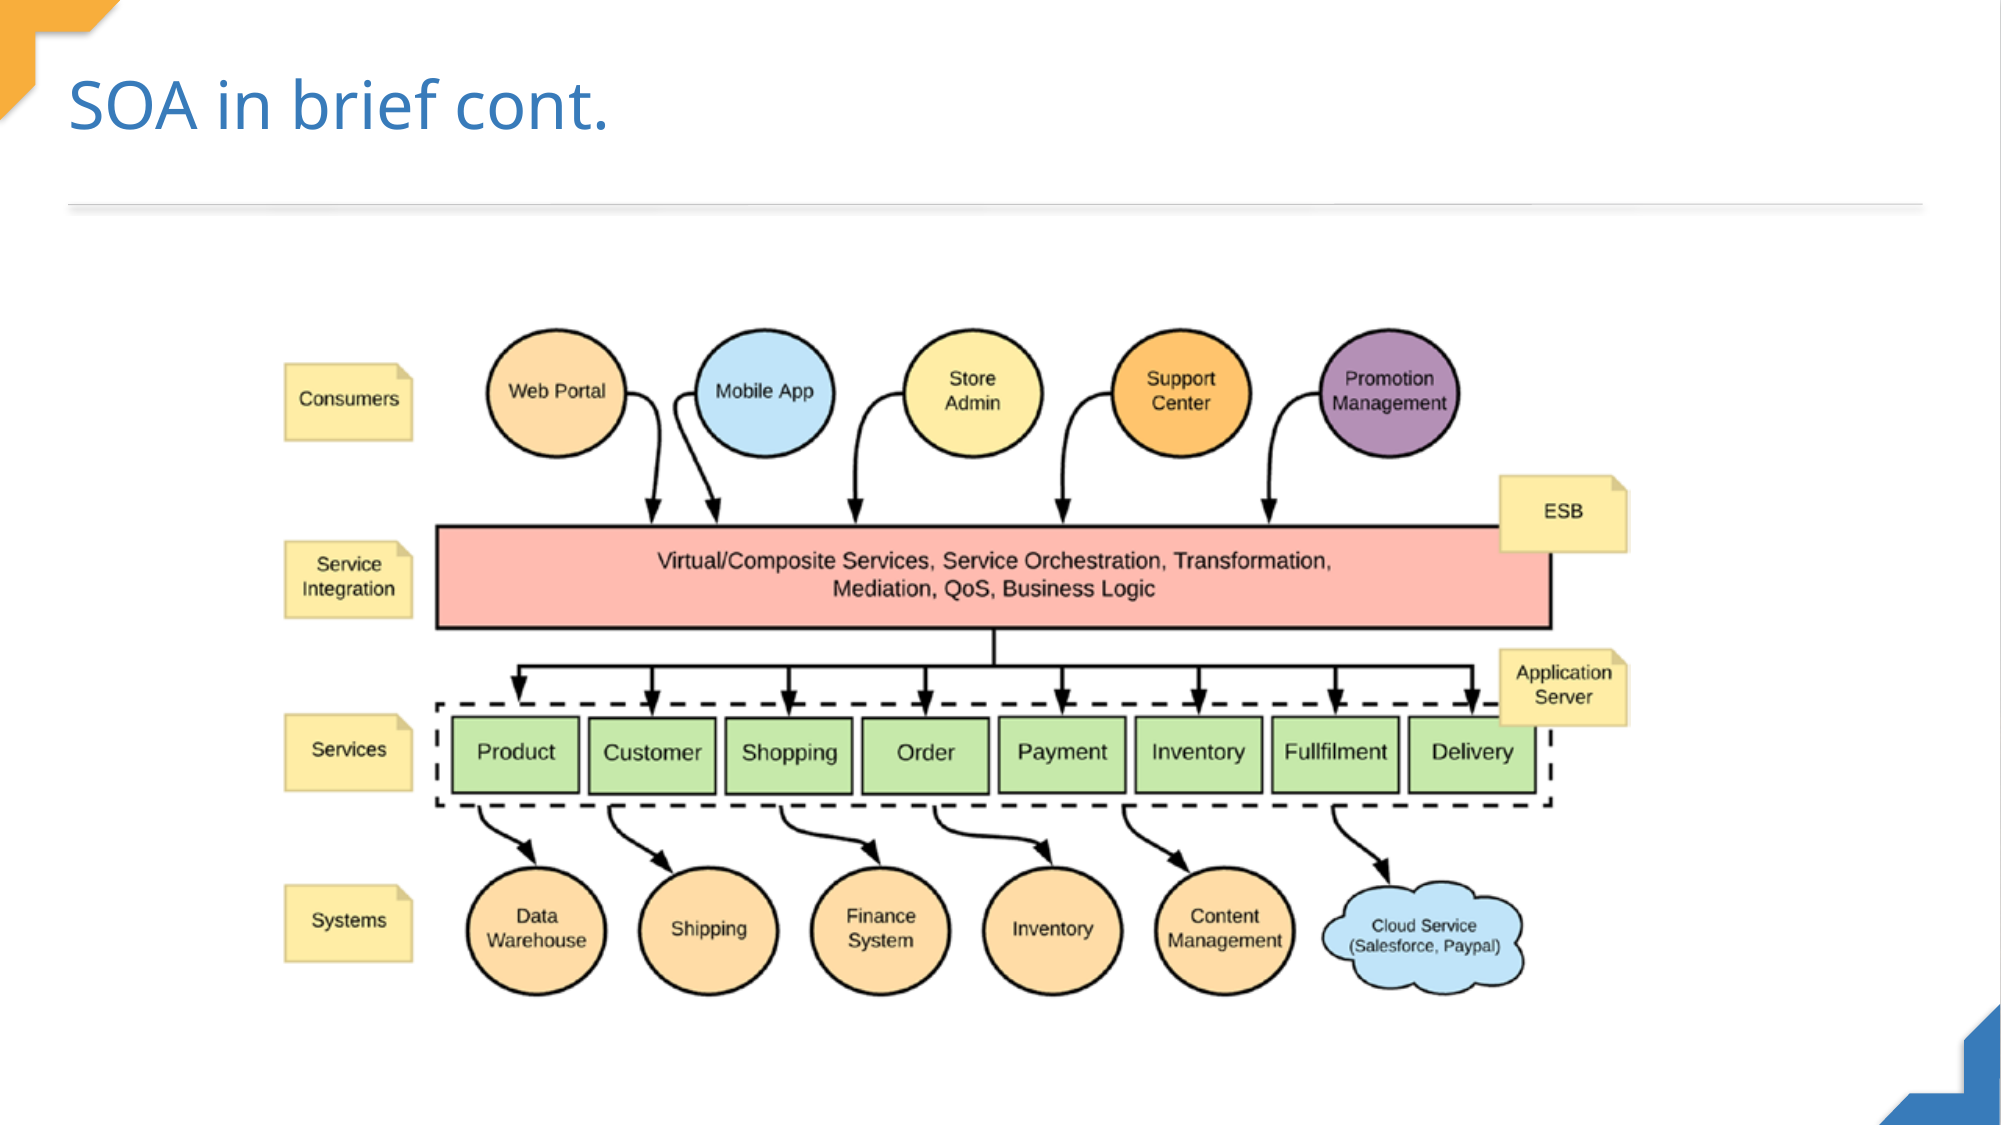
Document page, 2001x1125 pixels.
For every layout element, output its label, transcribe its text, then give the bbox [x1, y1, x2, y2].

picture [281, 325, 1631, 1014]
list SOA in brief cont. [53, 49, 1947, 178]
